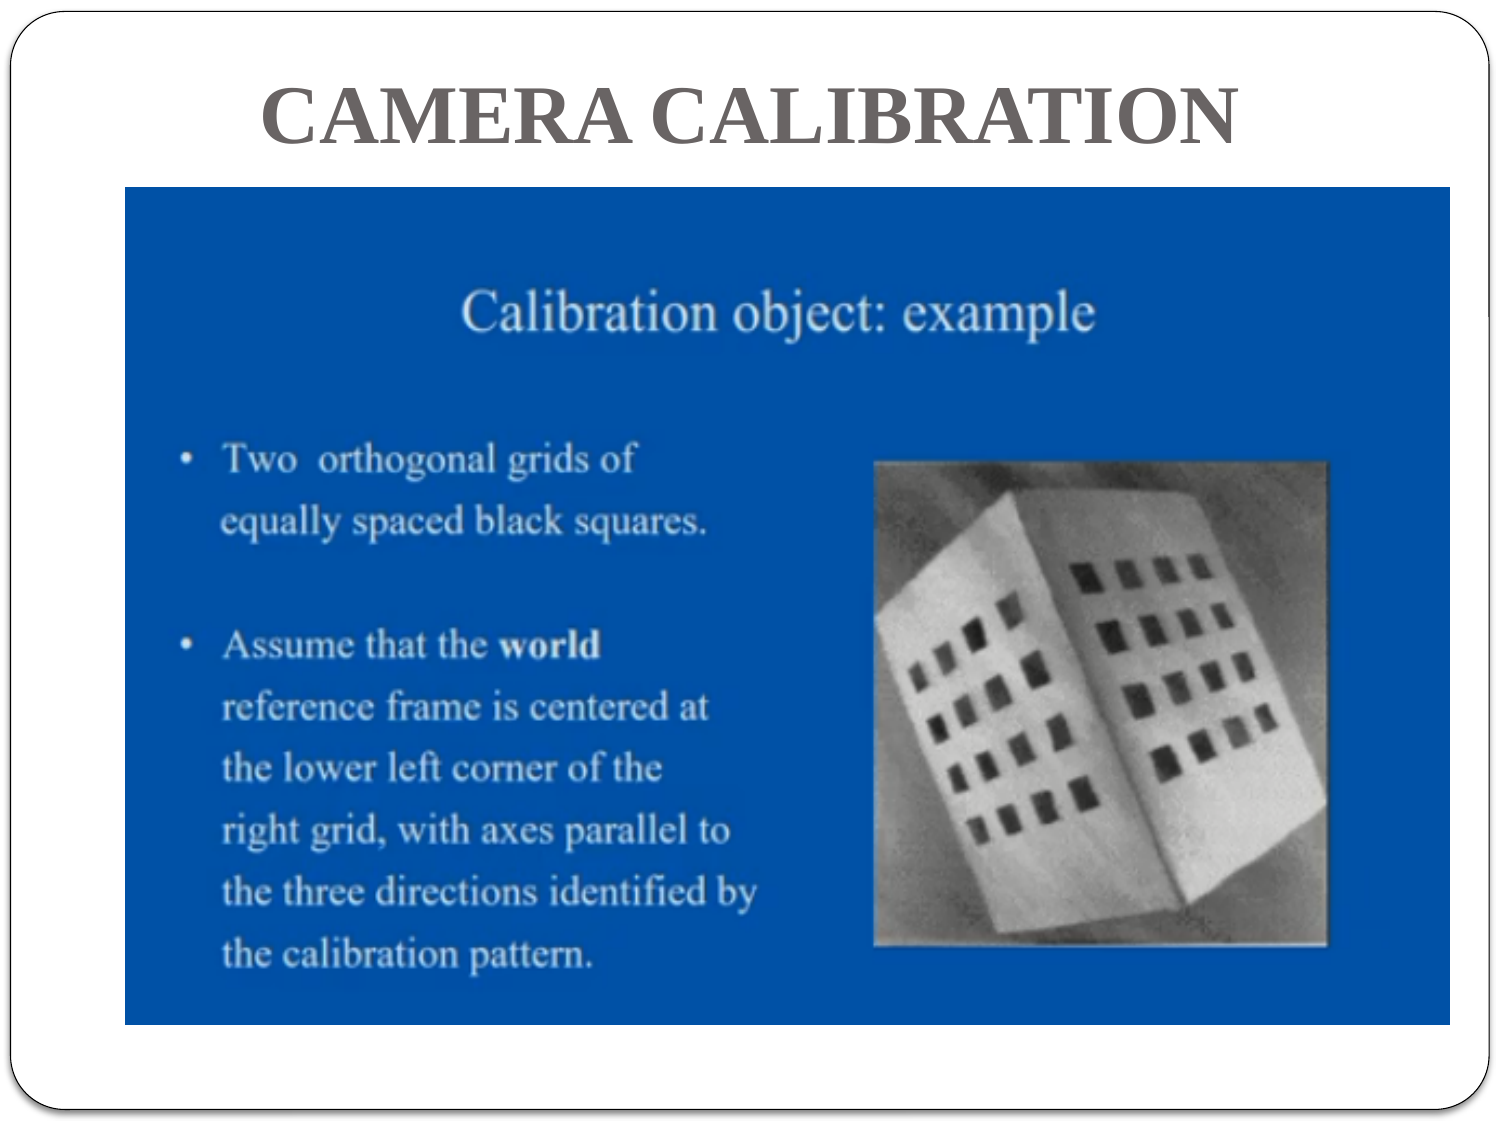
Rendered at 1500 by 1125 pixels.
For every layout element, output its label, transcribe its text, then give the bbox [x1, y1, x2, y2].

picture [124, 187, 1451, 1026]
text_box CAMERA CALIBRATION [74, 45, 1425, 175]
